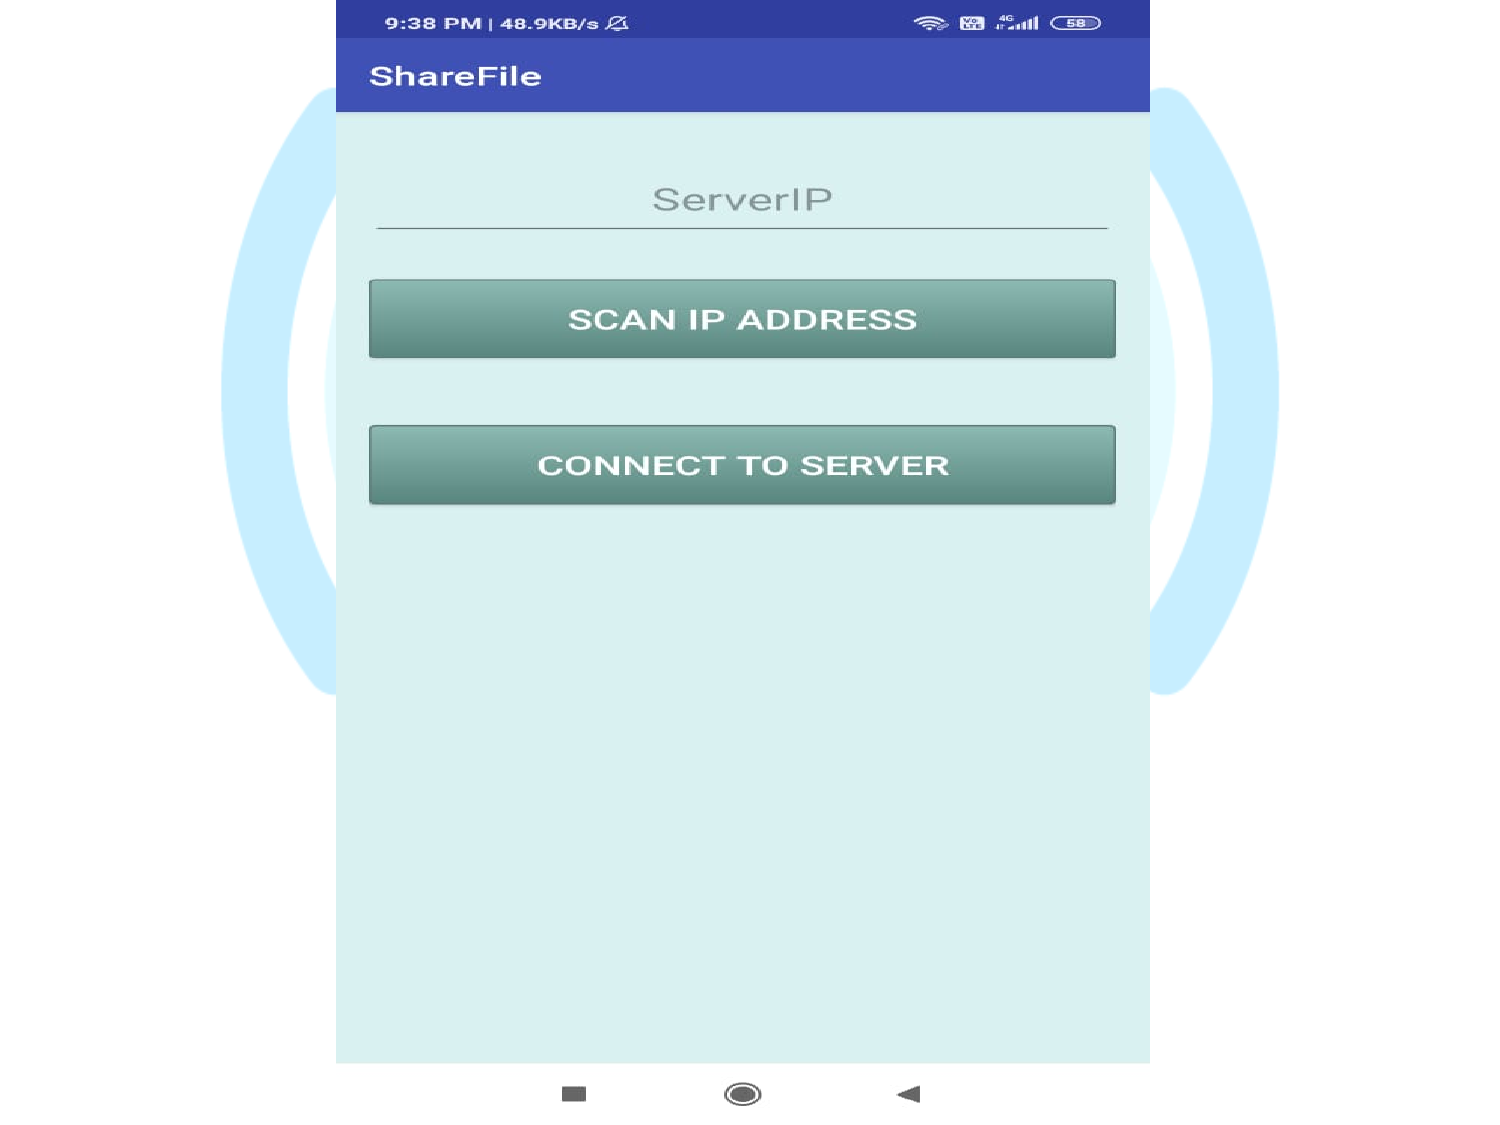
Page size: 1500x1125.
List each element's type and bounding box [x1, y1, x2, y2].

picture [336, 0, 1151, 1125]
